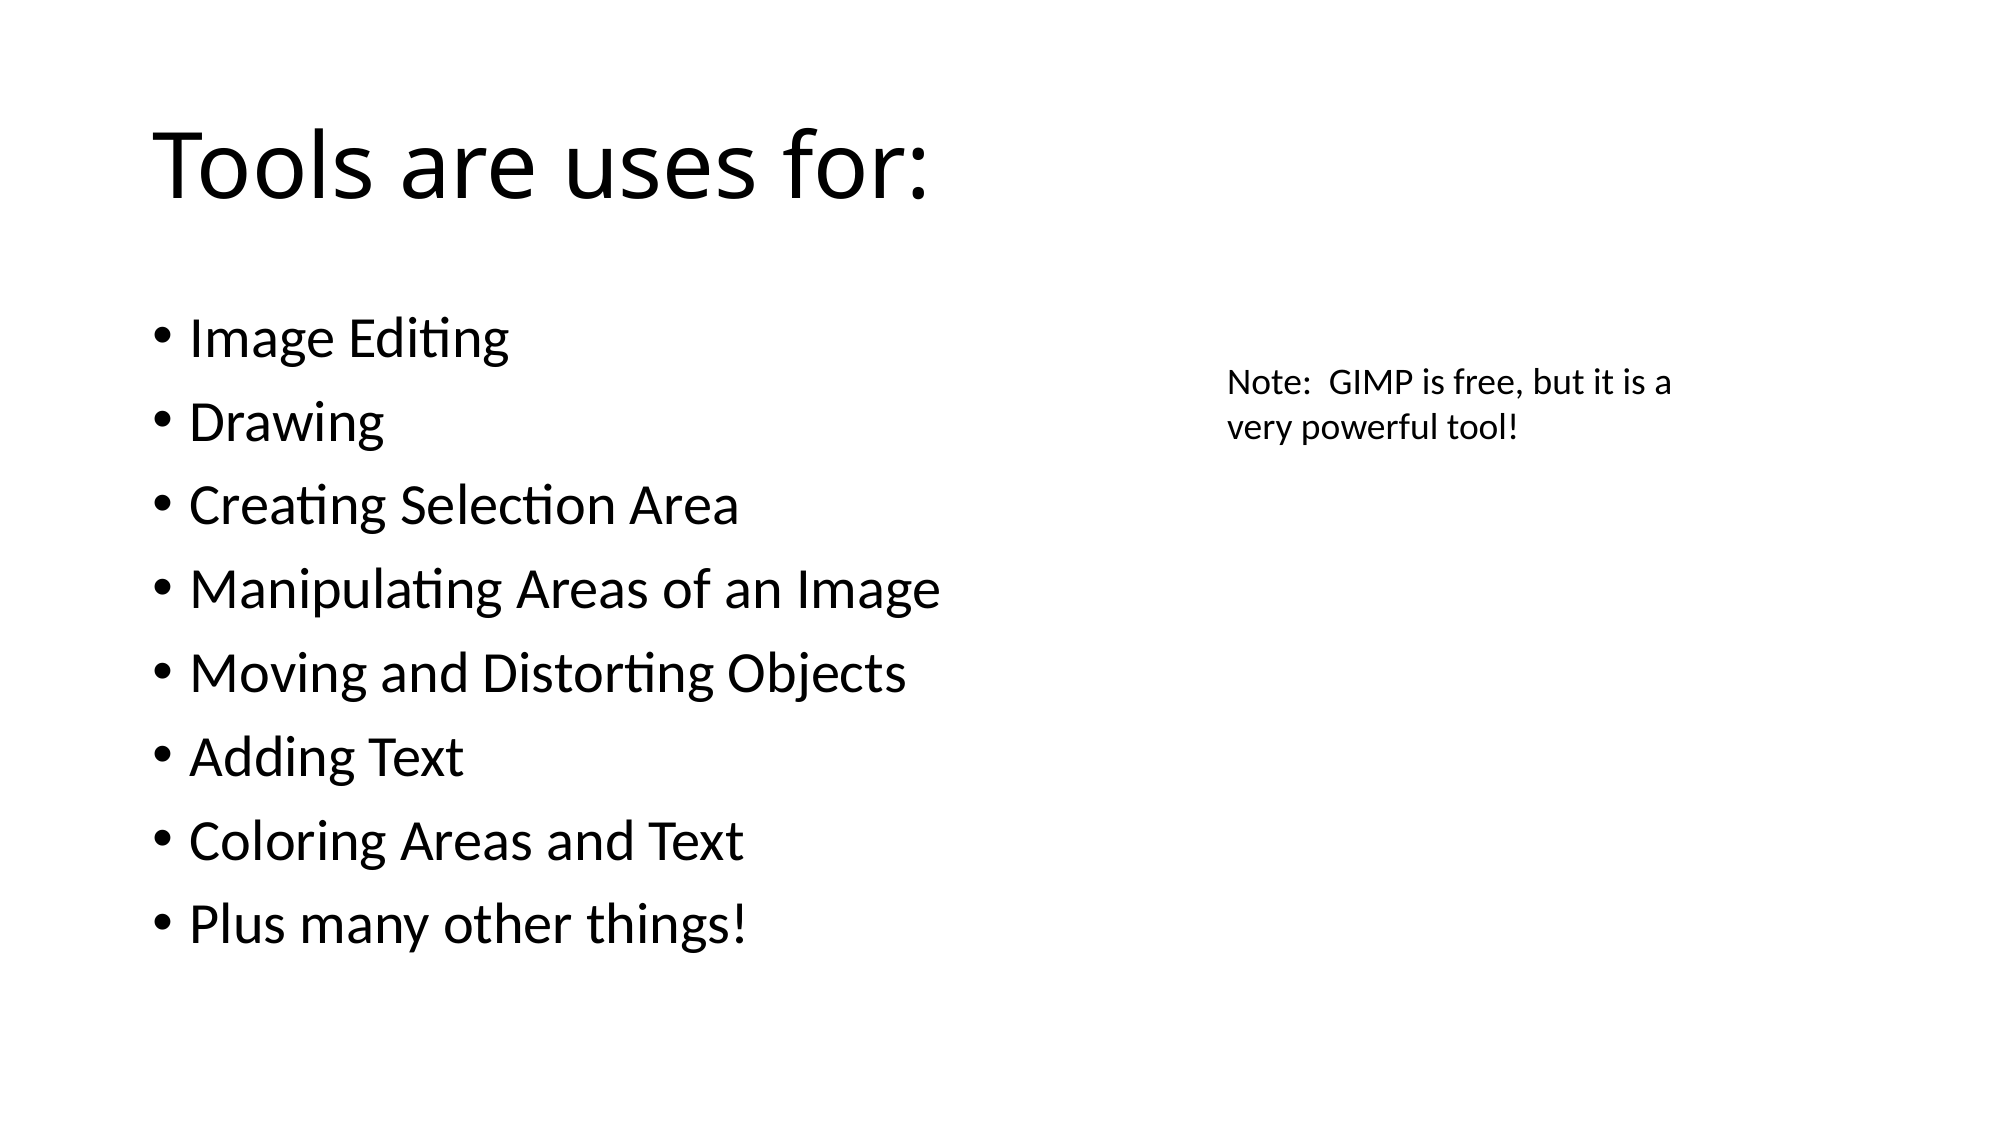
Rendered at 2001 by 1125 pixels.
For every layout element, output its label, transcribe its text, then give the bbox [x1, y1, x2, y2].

list Image Editing Drawing Creating Selection Area Manipulating Areas of an Image Moving and Distorting Objects Adding Text Coloring Areas and Text Plus many other things! [137, 299, 1863, 1014]
title Tools are uses for: [137, 59, 1863, 278]
text_box Note: GIMP is free, but it is a very powerful tool! [1212, 349, 1741, 455]
